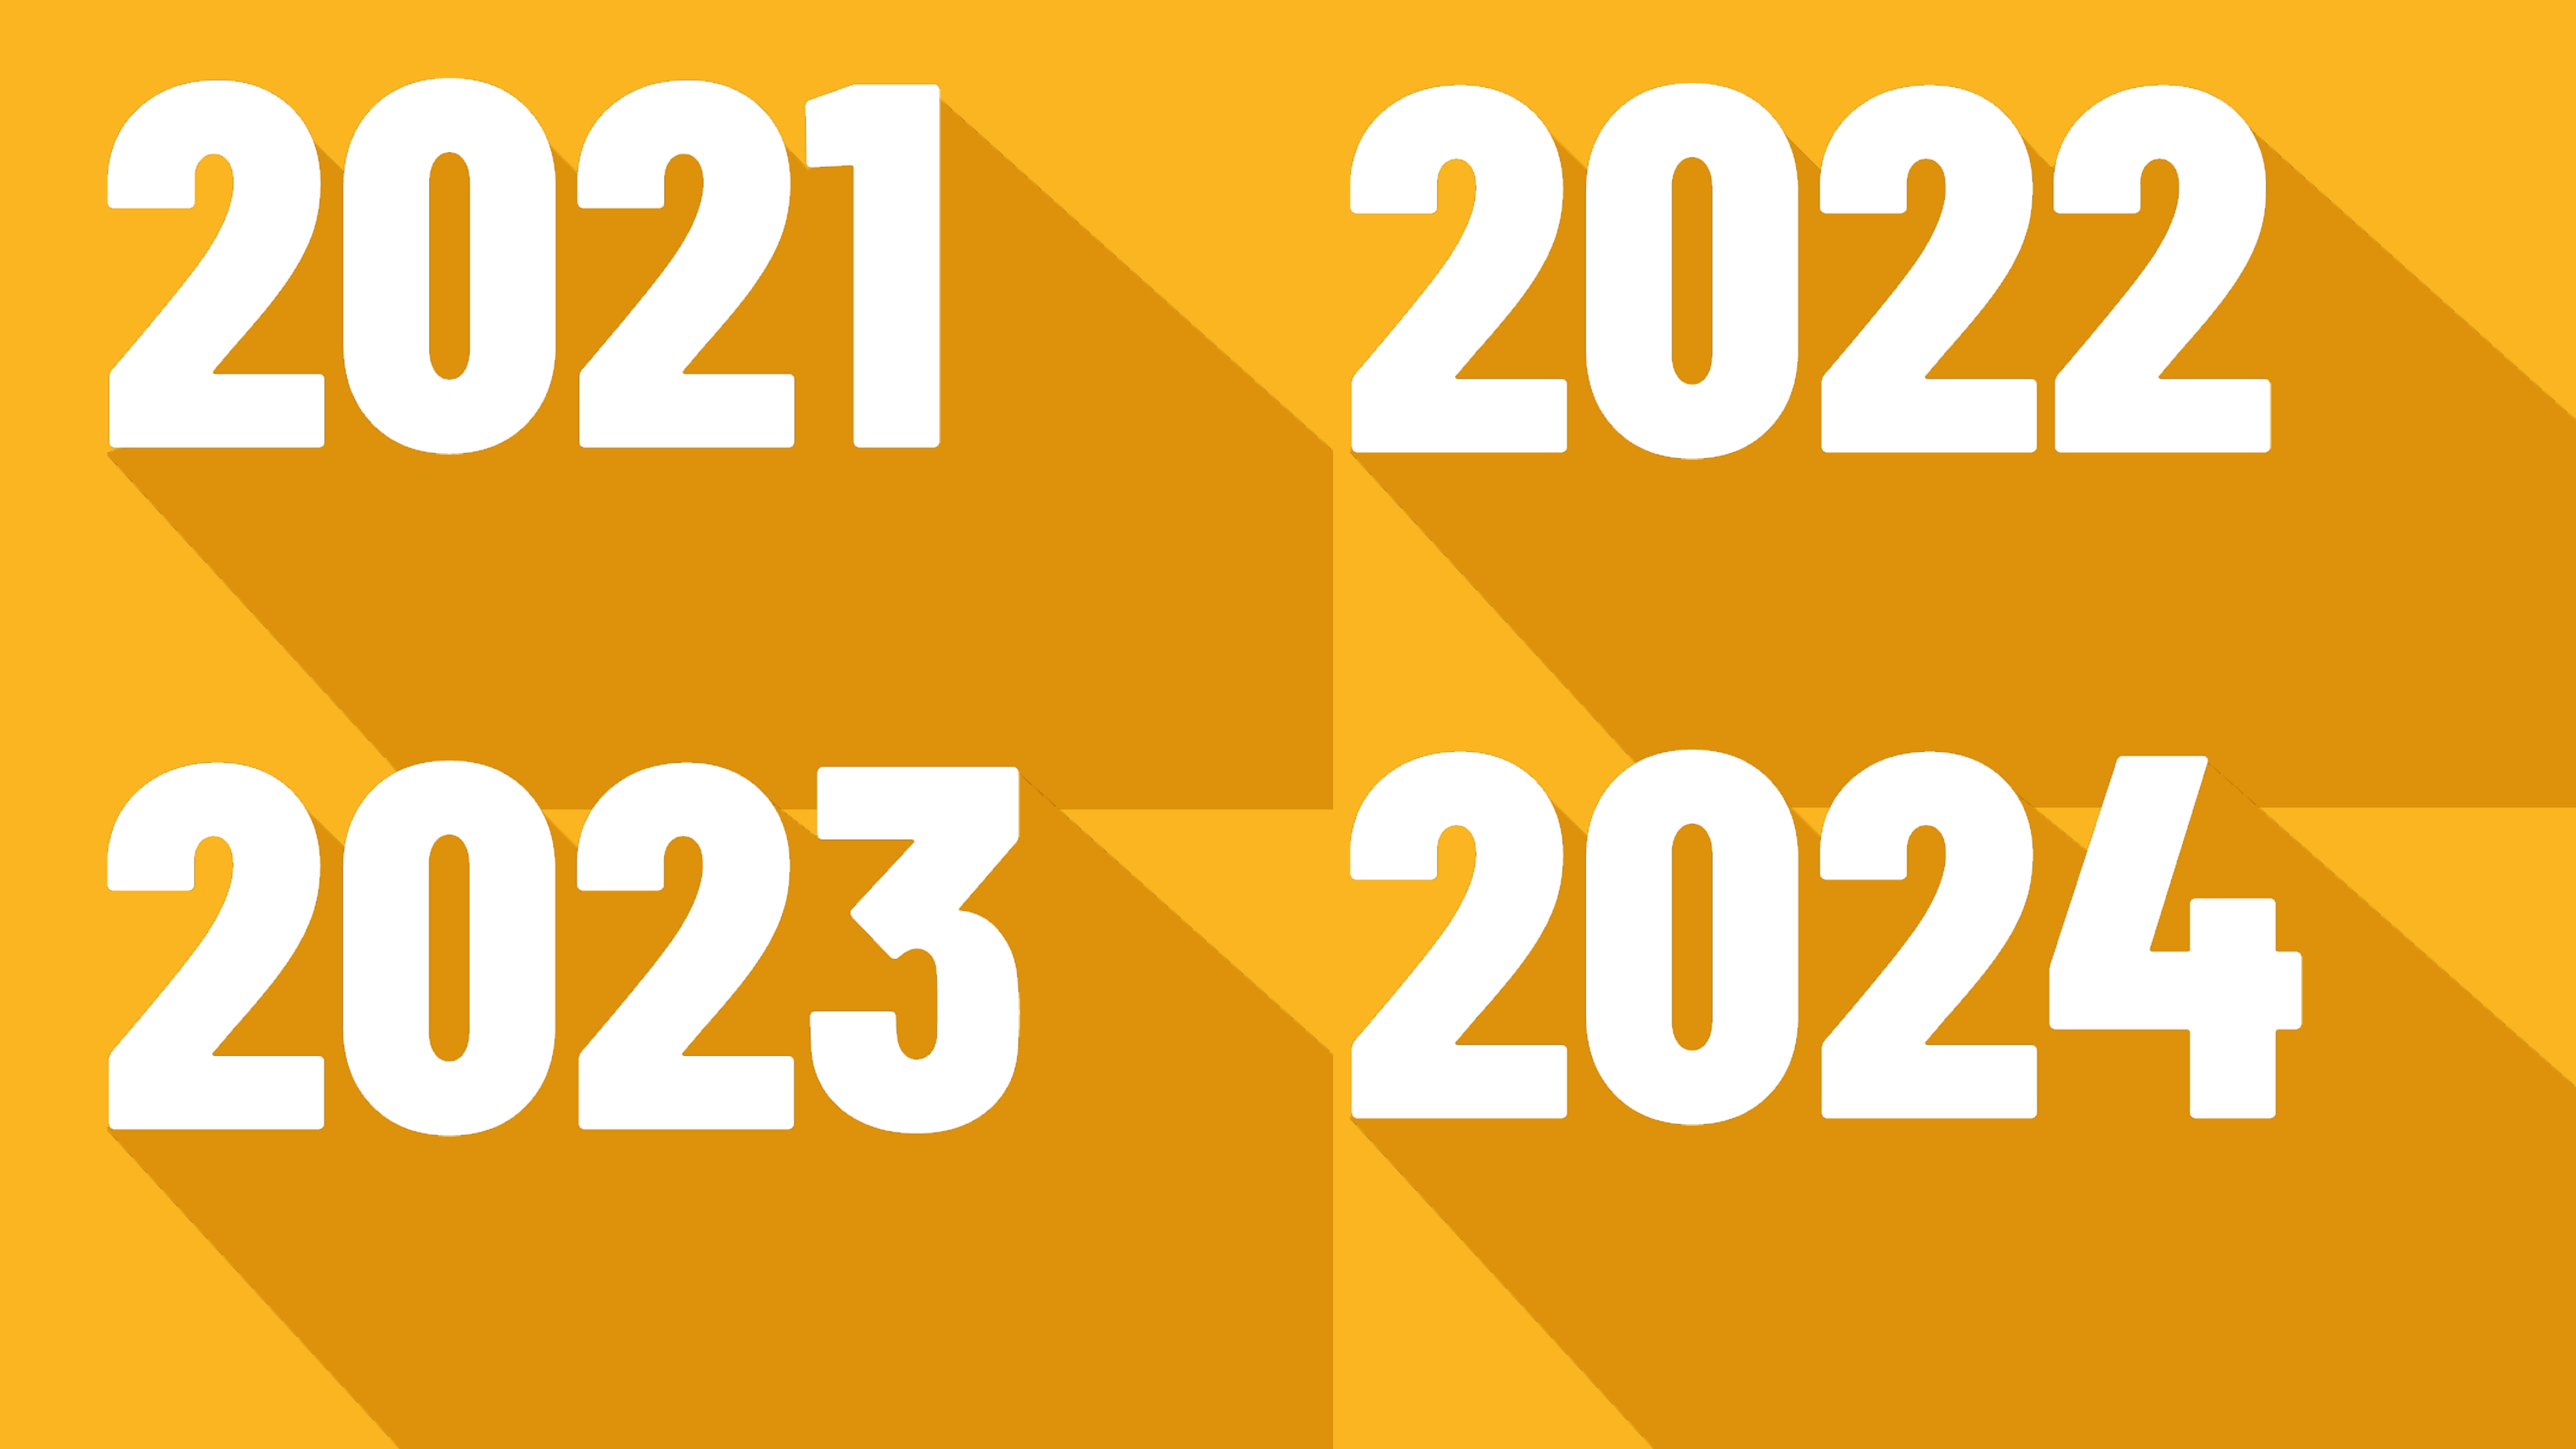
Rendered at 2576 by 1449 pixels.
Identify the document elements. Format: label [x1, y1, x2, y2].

picture [1350, 83, 2576, 1449]
picture [106, 78, 1333, 1449]
